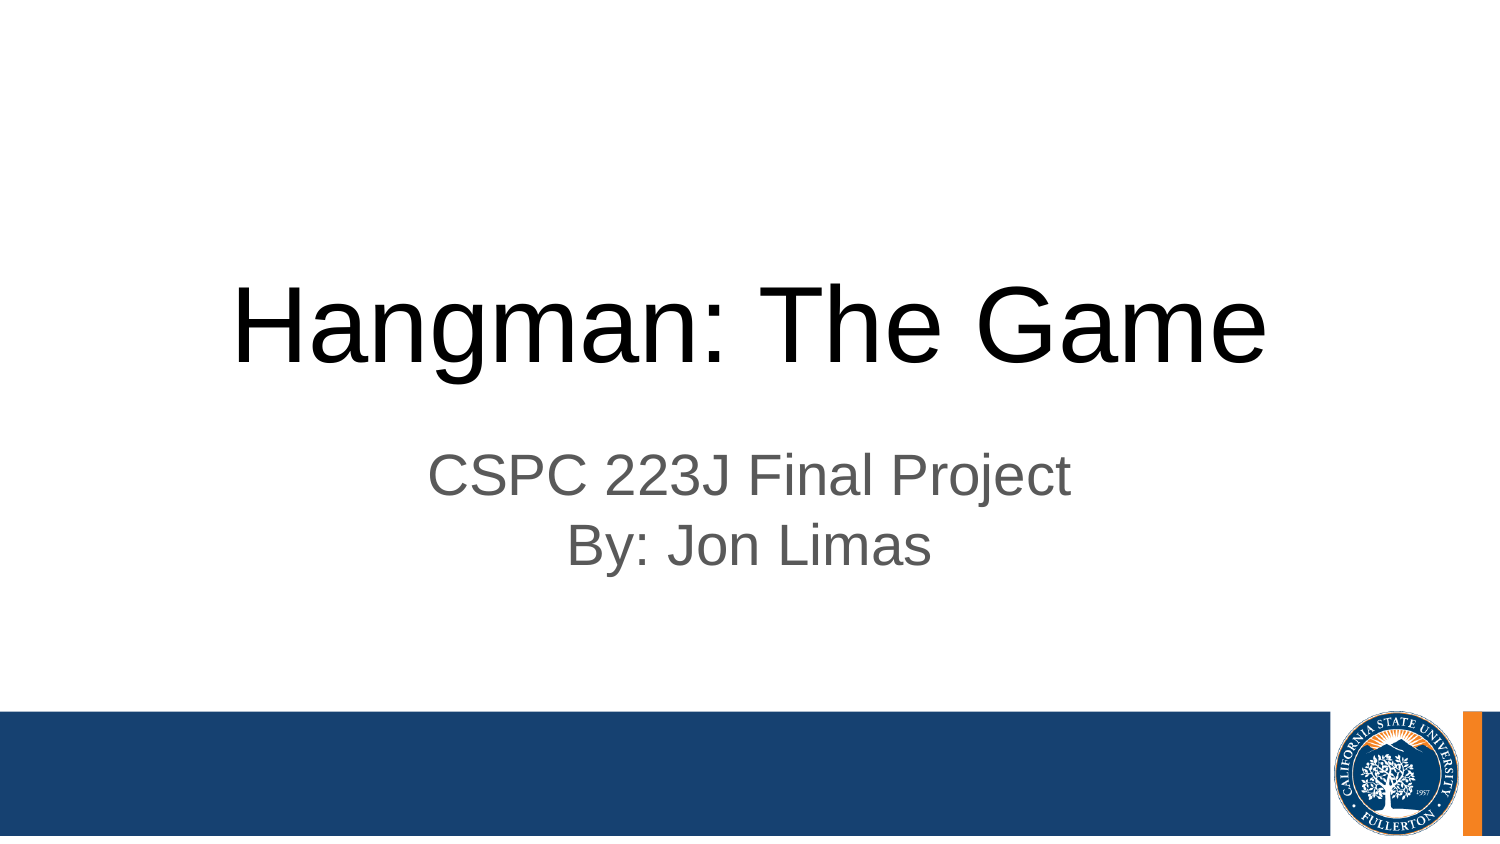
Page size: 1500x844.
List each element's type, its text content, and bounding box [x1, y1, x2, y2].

picture [1334, 711, 1459, 836]
subtitle CSPC 223J Final Project By: Jon Limas [51, 421, 1449, 552]
title Hangman: The Game [51, 62, 1449, 400]
